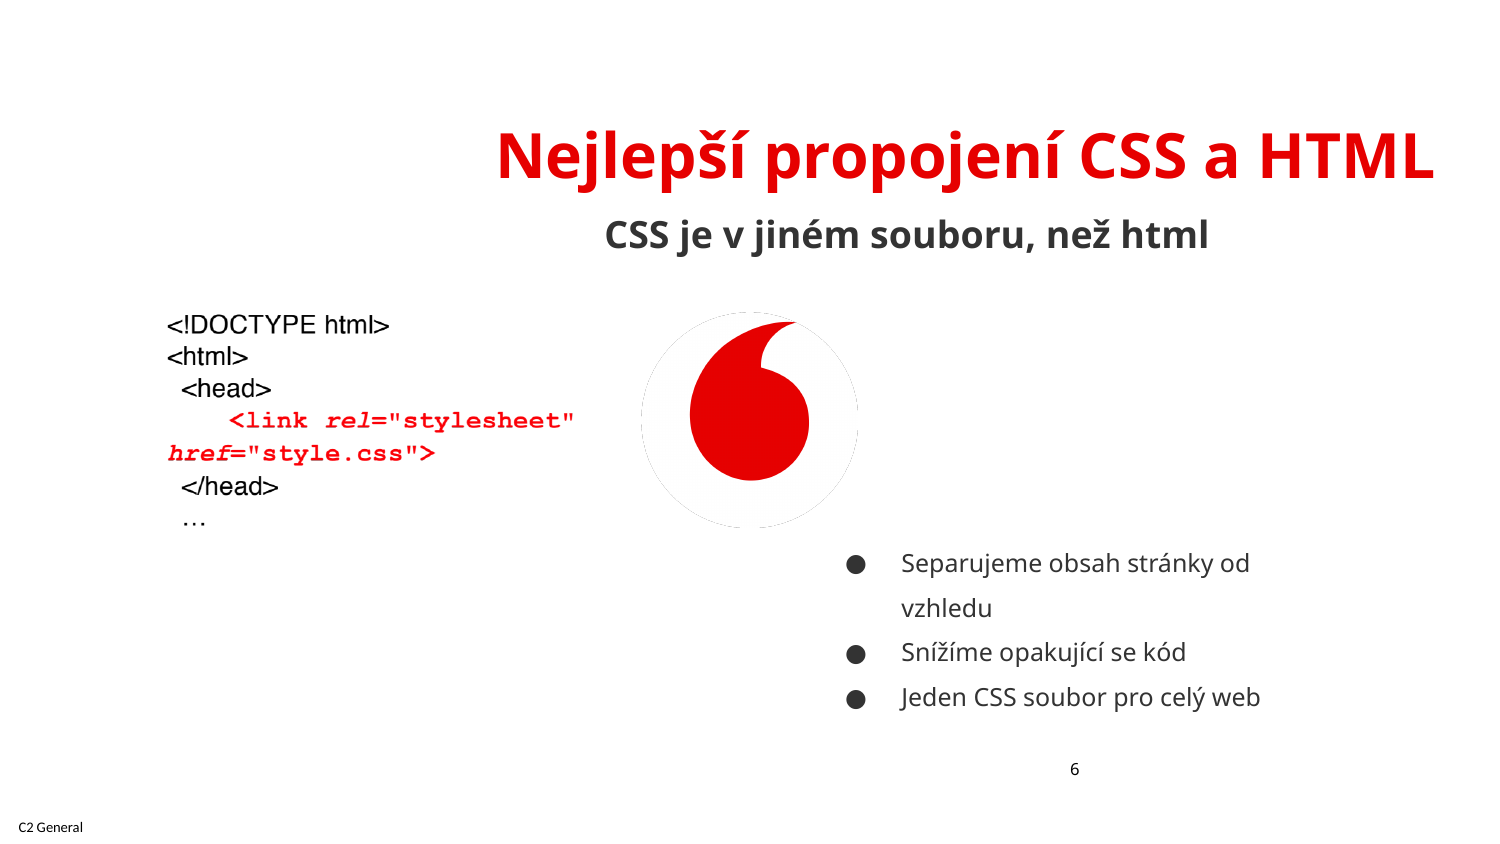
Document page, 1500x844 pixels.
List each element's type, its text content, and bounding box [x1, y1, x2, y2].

title Nejlepší propojení CSS a HTML [494, 71, 1452, 245]
text_box CSS je v jiném souboru, než html [589, 203, 1226, 264]
text_box [613, 233, 1473, 742]
slide_number 6 [899, 742, 1251, 783]
text_box Separujeme obsah stránky od vzhledu Snížíme opakující se kód Jeden CSS soubor pro celý web [818, 504, 1357, 740]
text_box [167, 306, 630, 545]
